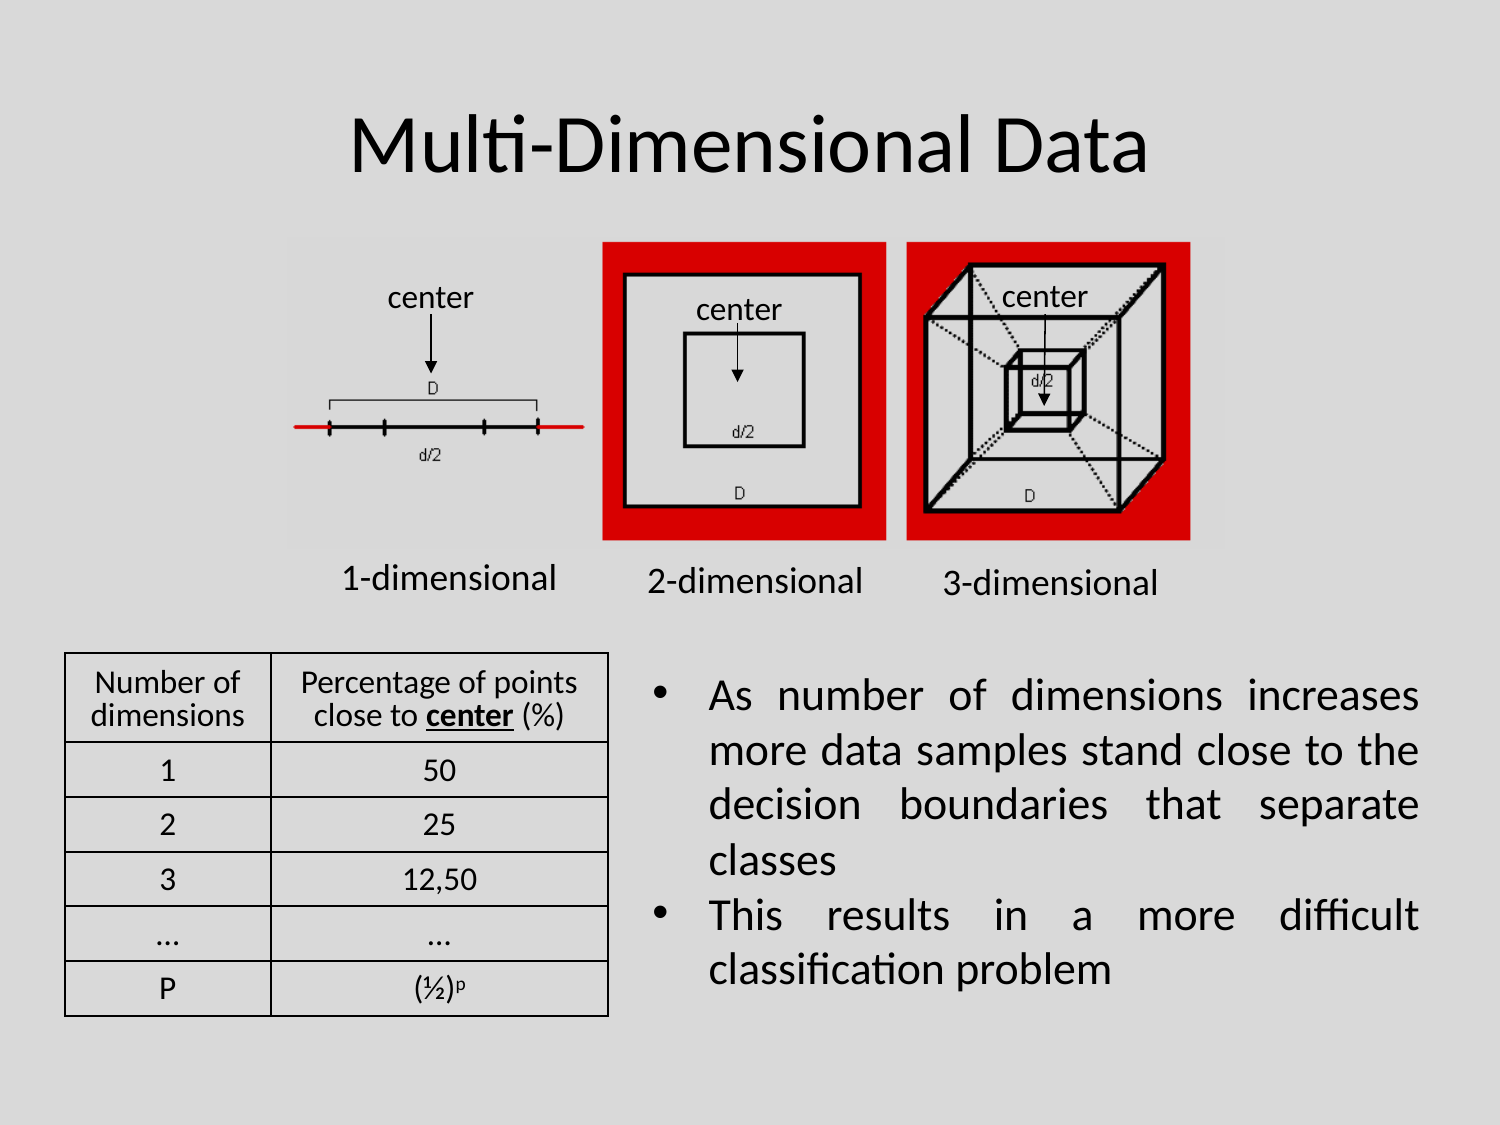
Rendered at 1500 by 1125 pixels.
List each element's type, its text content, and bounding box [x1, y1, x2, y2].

table_header Number of dimensions [66, 654, 270, 741]
table_cell 12,50 [272, 853, 607, 905]
table_cell (½)p [272, 962, 607, 1015]
table_cell 1 [66, 743, 270, 796]
table_cell 25 [272, 798, 607, 851]
text_box 2-dimensional [632, 557, 879, 609]
table_cell 50 [272, 743, 607, 796]
table_cell 3 [66, 853, 270, 905]
text_box 3-dimensional [927, 557, 1174, 611]
table_cell P [66, 962, 270, 1015]
text_box 1-dimensional [326, 557, 573, 606]
table_cell … [66, 907, 270, 960]
table_cell 2 [66, 798, 270, 851]
text_box As number of dimensions increases more data samples stand close to the decision boundaries that separate classes This results in a more difficult classification problem [637, 656, 1435, 1002]
title Multi-Dimensional Data [75, 45, 1425, 233]
table_header Percentage of points close to center (%) [272, 654, 607, 741]
picture [287, 237, 1226, 549]
table_cell … [272, 907, 607, 960]
